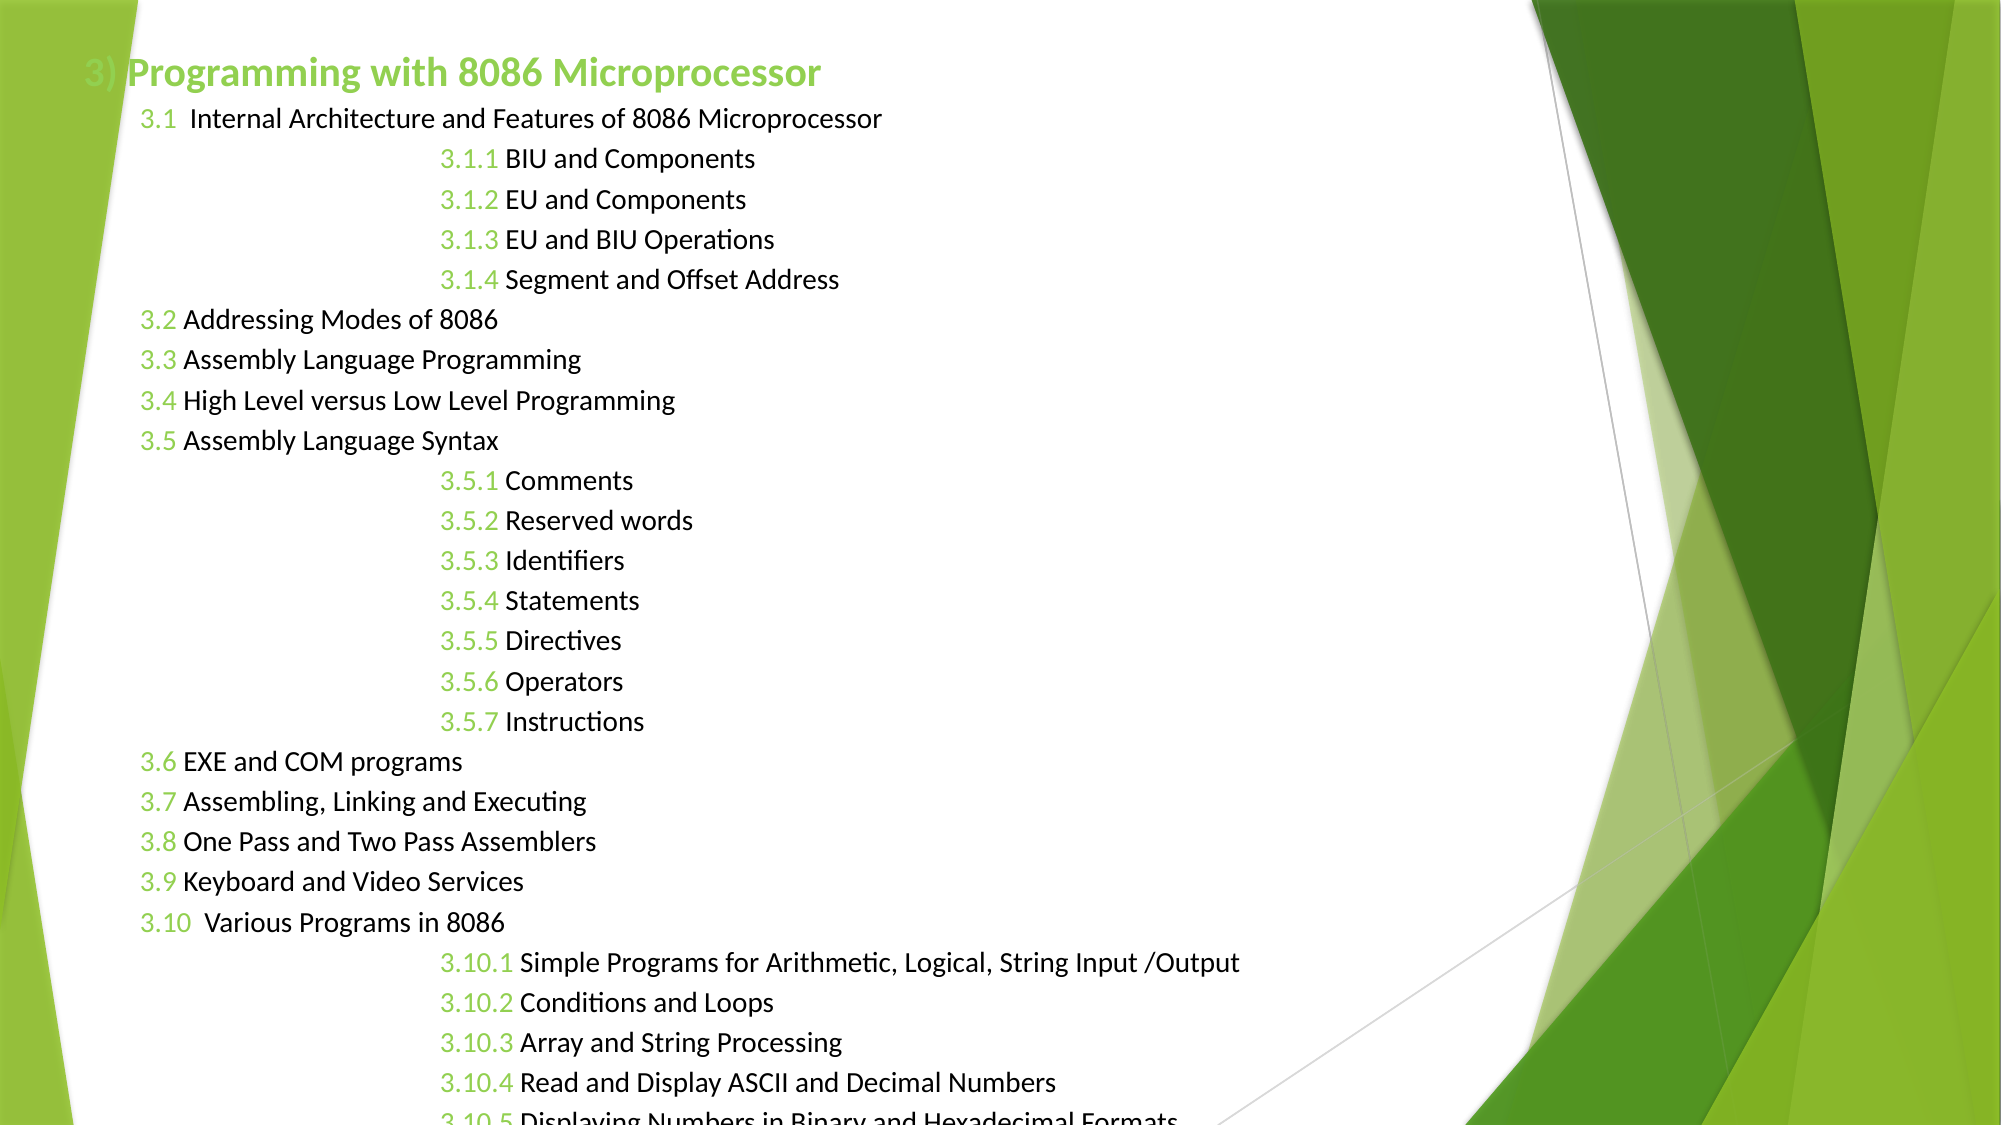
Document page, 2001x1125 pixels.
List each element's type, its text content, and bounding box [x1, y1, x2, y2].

title 3) Programming with 8086 Microprocessor 3.1 Internal Architecture and Features of 8086 Microprocessor 3.1.1 BIU and Components 3.1.2 EU and Components 3.1.3 EU and BIU Operations 3.1.4 Segment and Offset Address 3.2 Addressing Modes of 8086 3.3 Assembly Language Programming 3.4 High Level versus Low Level Programming 3.5 Assembly Language Syntax 3.5.1 Comments 3.5.2 Reserved words 3.5.3 Identifiers 3.5.4 Statements 3.5.5 Directives 3.5.6 Operators 3.5.7 Instructions 3.6 EXE and COM programs 3.7 Assembling, Linking and Executing 3.8 One Pass and Two Pass Assemblers 3.9 Keyboard and Video Services 3.10 Various Programs in 8086 3.10.1 Simple Programs for Arithmetic, Logical, String Input /Output 3.10.2 Conditions and Loops 3.10.3 Array and String Processing 3.10.4 Read and Display ASCII and Decimal Numbers 3.10.5 Displaying Numbers in Binary and Hexadecimal Formats [68, 29, 1836, 1125]
